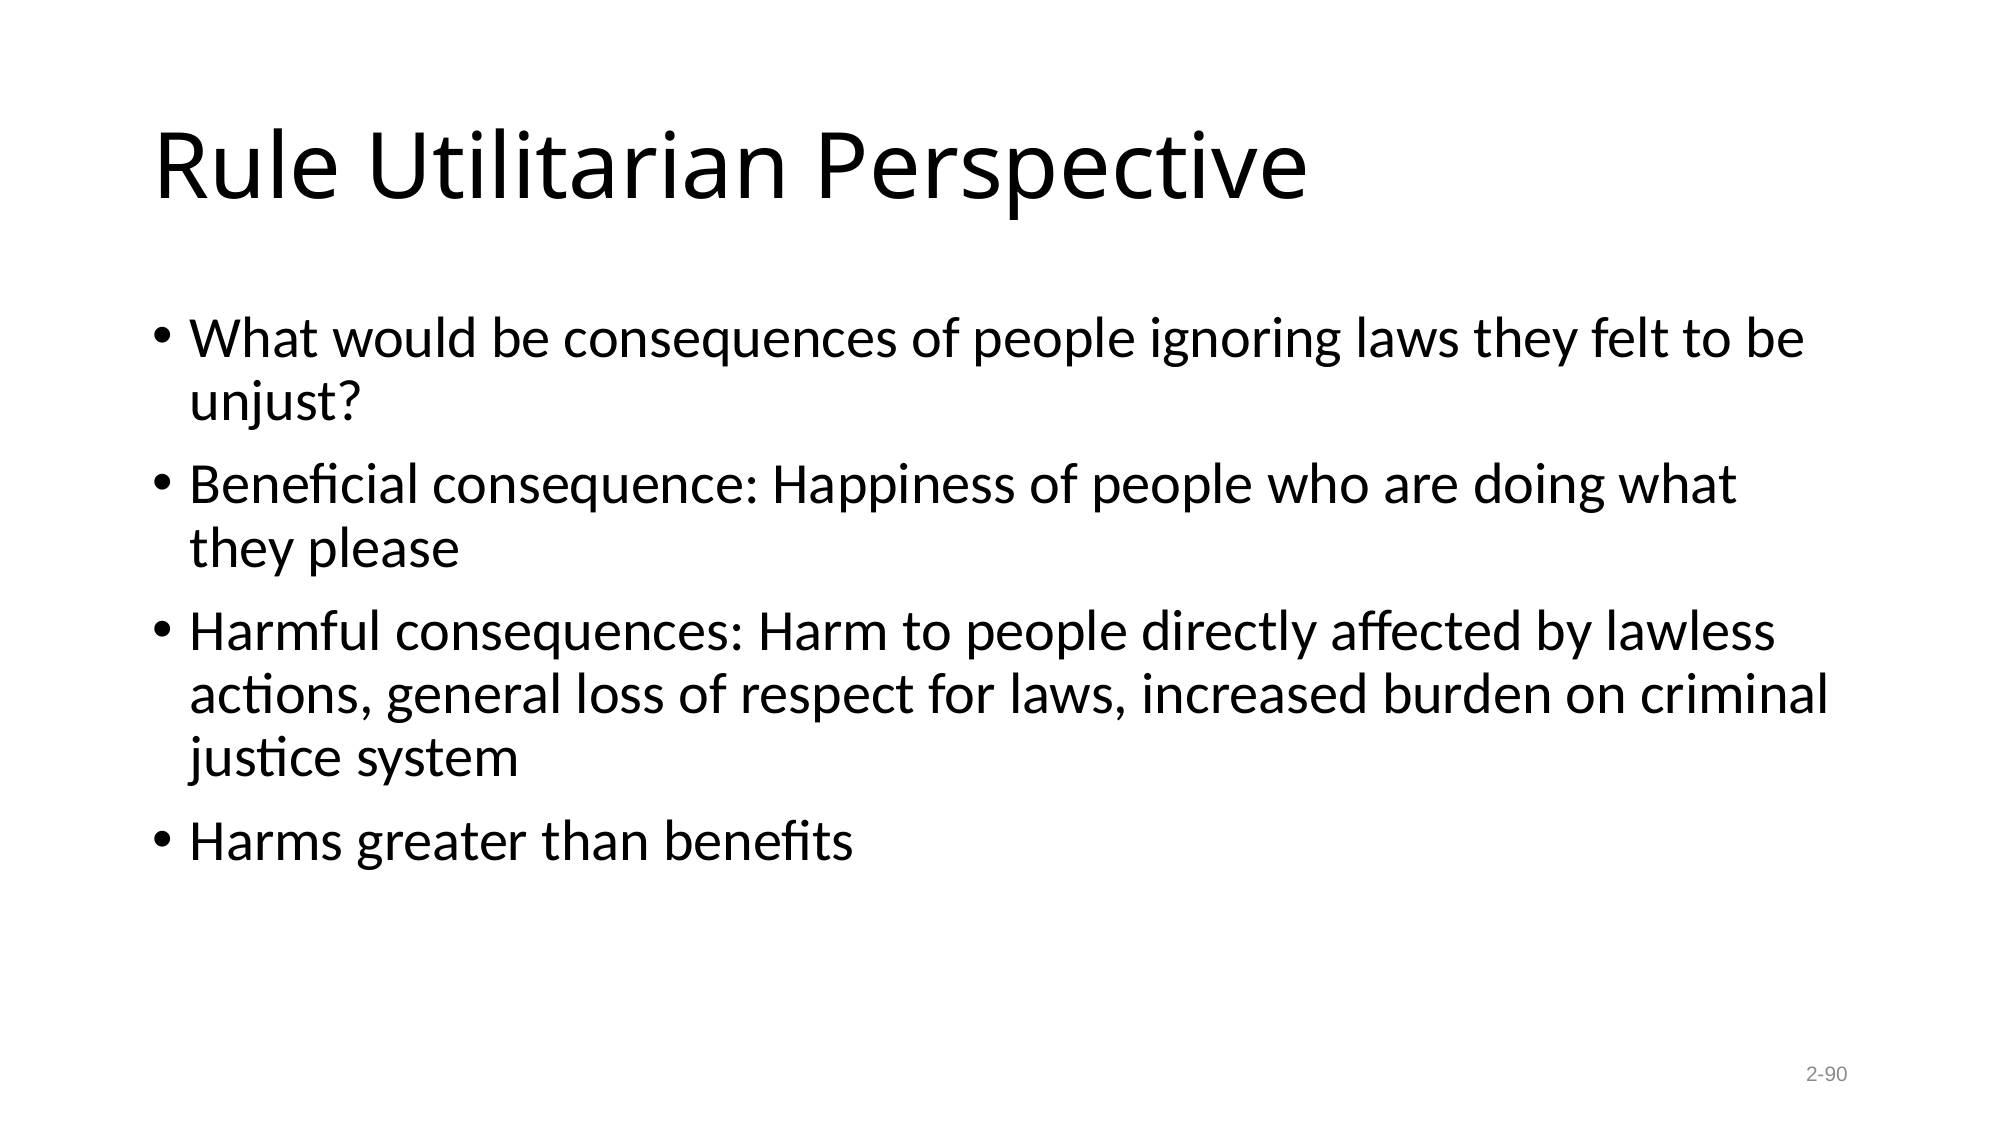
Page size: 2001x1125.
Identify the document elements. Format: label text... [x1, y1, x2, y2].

list What would be consequences of people ignoring laws they felt to be unjust? Beneficial consequence: Happiness of people who are doing what they please Harmful consequences: Harm to people directly affected by lawless actions, general loss of respect for laws, increased burden on criminal justice system Harms greater than benefits [137, 299, 1863, 1014]
slide_number 2-90 [1412, 1042, 1863, 1103]
title Rule Utilitarian Perspective [137, 59, 1863, 278]
